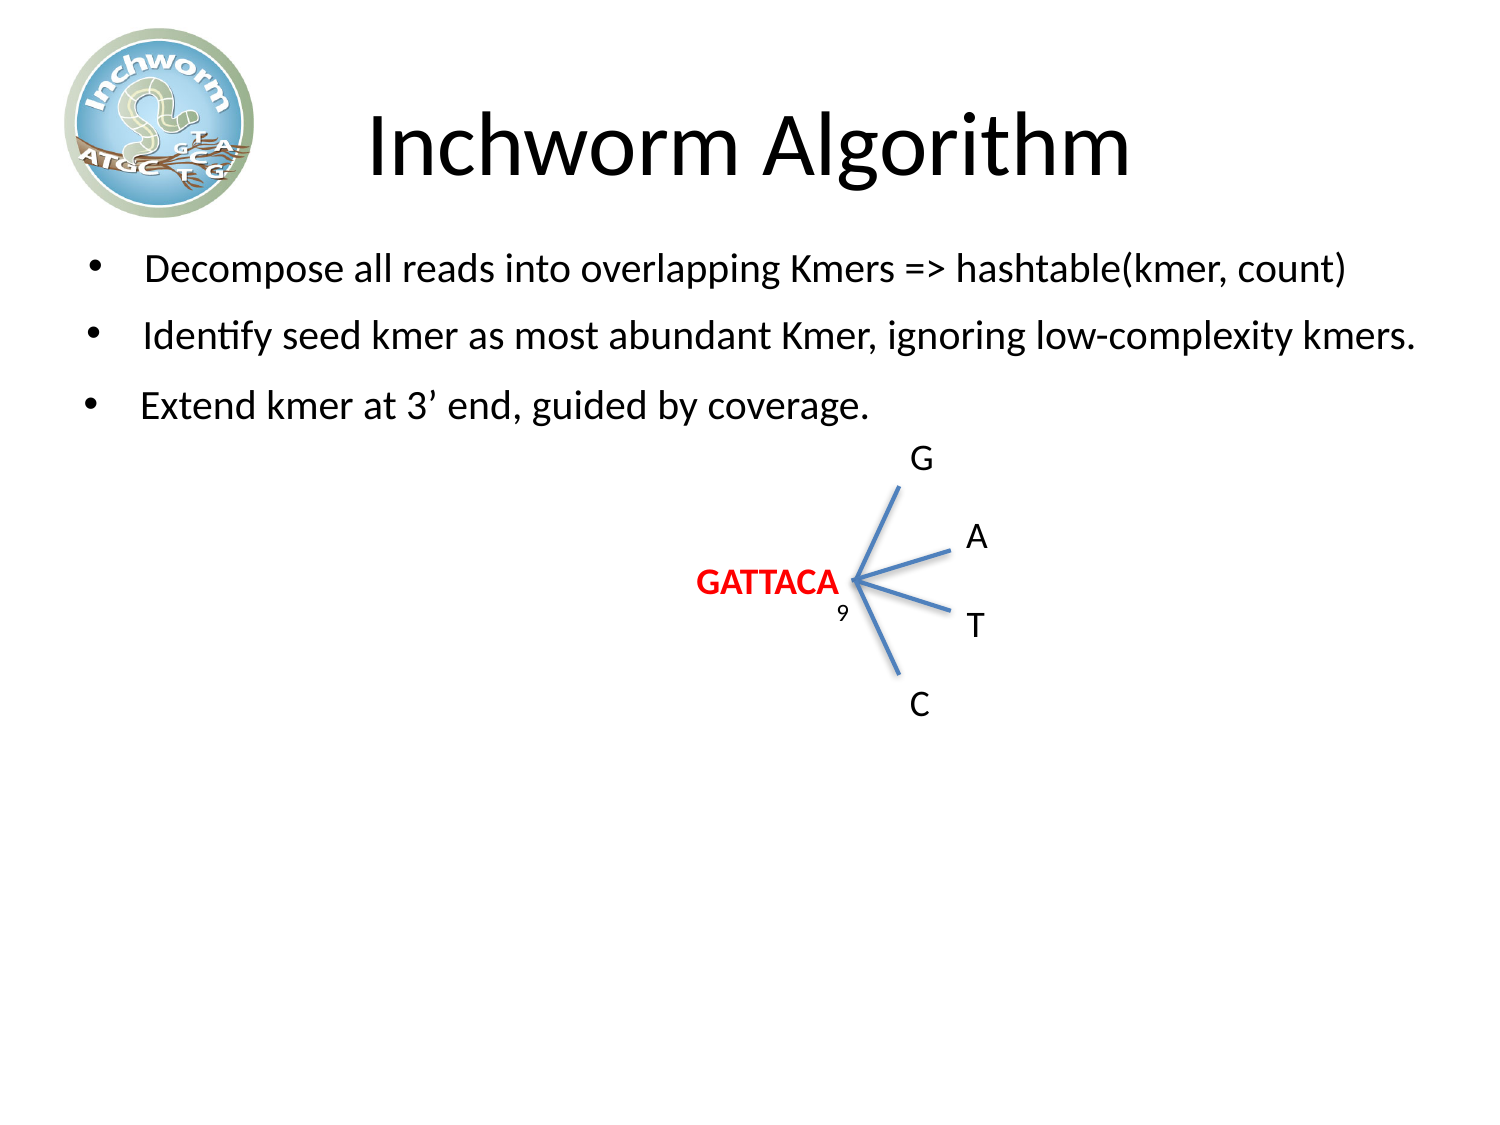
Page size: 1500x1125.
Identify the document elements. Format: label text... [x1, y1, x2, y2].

text_box Decompose all reads into overlapping Kmers => hashtable(kmer, count) [73, 233, 1363, 298]
title Inchworm Algorithm [75, 45, 1425, 233]
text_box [64, 299, 1440, 635]
picture [63, 26, 255, 218]
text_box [66, 643, 1004, 733]
